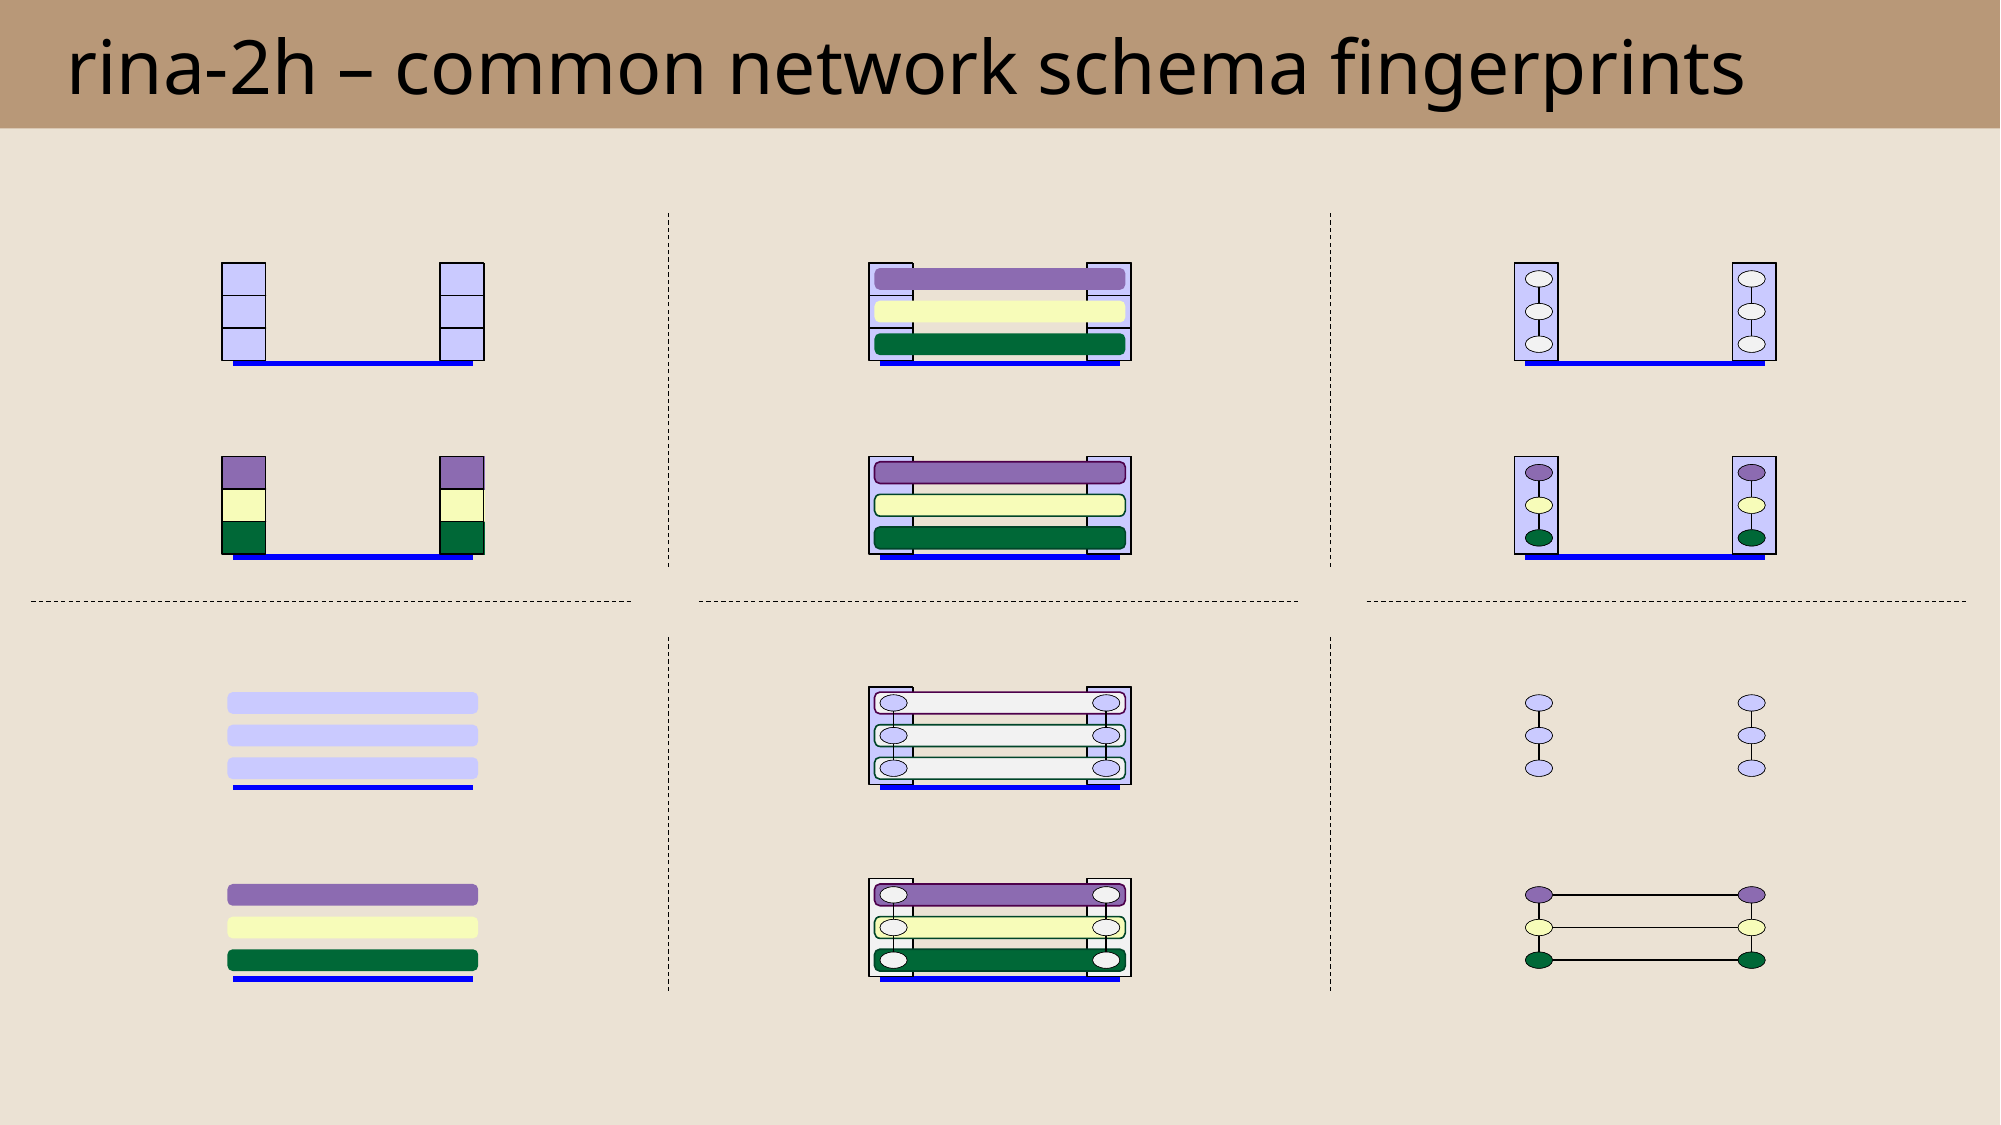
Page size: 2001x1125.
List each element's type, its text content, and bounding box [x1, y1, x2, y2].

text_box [1448, 224, 1844, 390]
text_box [803, 224, 1199, 390]
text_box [156, 418, 552, 584]
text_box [156, 840, 552, 1006]
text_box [1448, 648, 1844, 814]
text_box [803, 418, 1199, 584]
title rina-2h – common network schema fingerprints [0, 0, 2000, 129]
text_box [1448, 840, 1844, 1006]
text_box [803, 648, 1199, 814]
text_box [156, 648, 552, 814]
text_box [1448, 418, 1844, 584]
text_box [803, 840, 1199, 1006]
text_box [156, 224, 552, 390]
